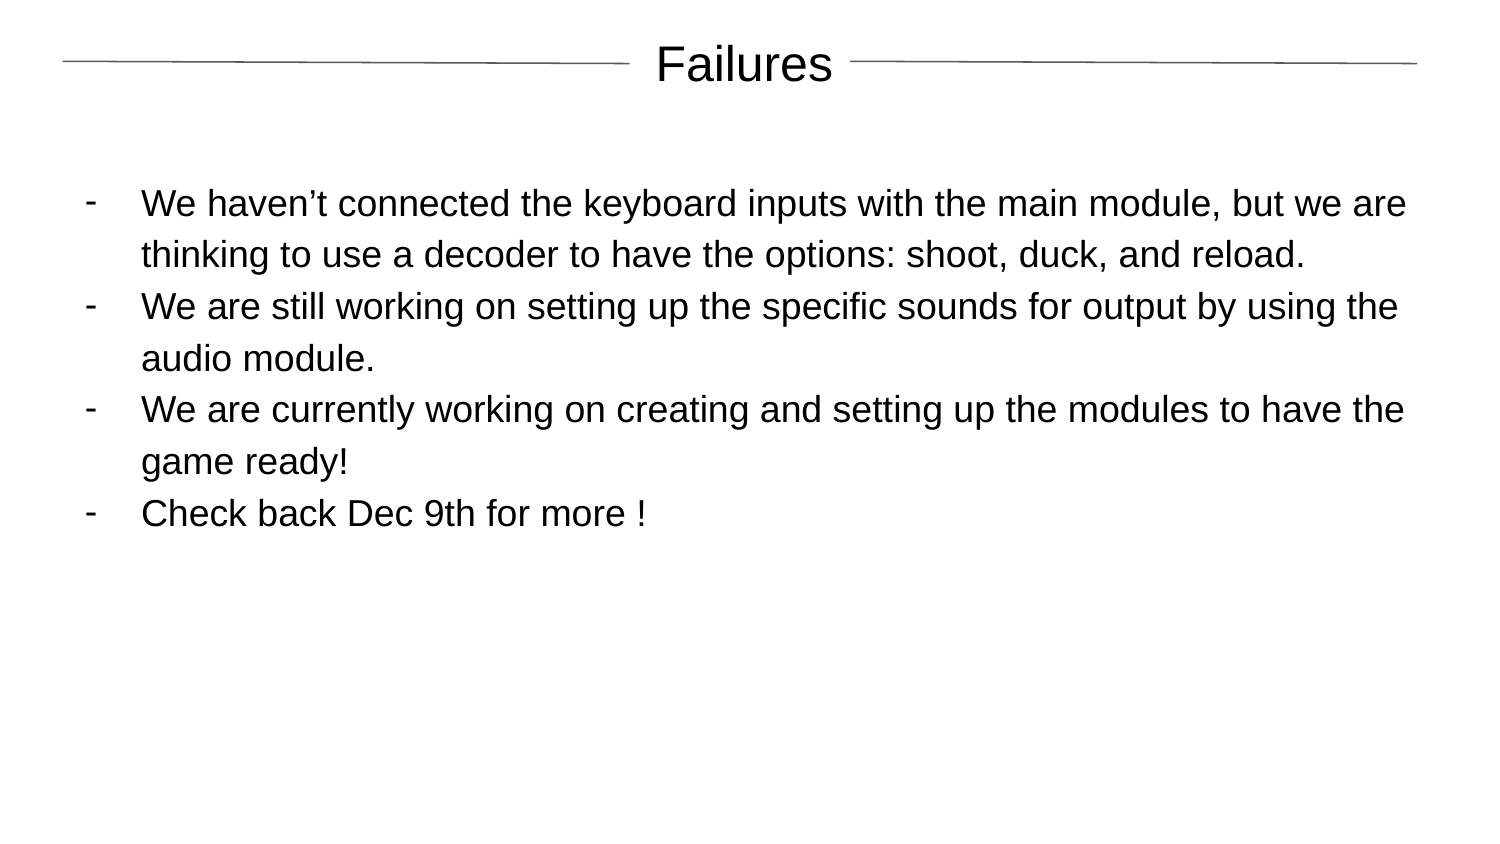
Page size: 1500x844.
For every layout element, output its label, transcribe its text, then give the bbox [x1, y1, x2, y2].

title Failures [640, 16, 860, 78]
list We haven’t connected the keyboard inputs with the main module, but we are thinking to use a decoder to have the options: shoot, duck, and reload. We are still working on setting up the specific sounds for output by using the audio module. We are currently working on creating and setting up the modules to have the game ready! Check back Dec 9th for more ! [51, 78, 1449, 639]
